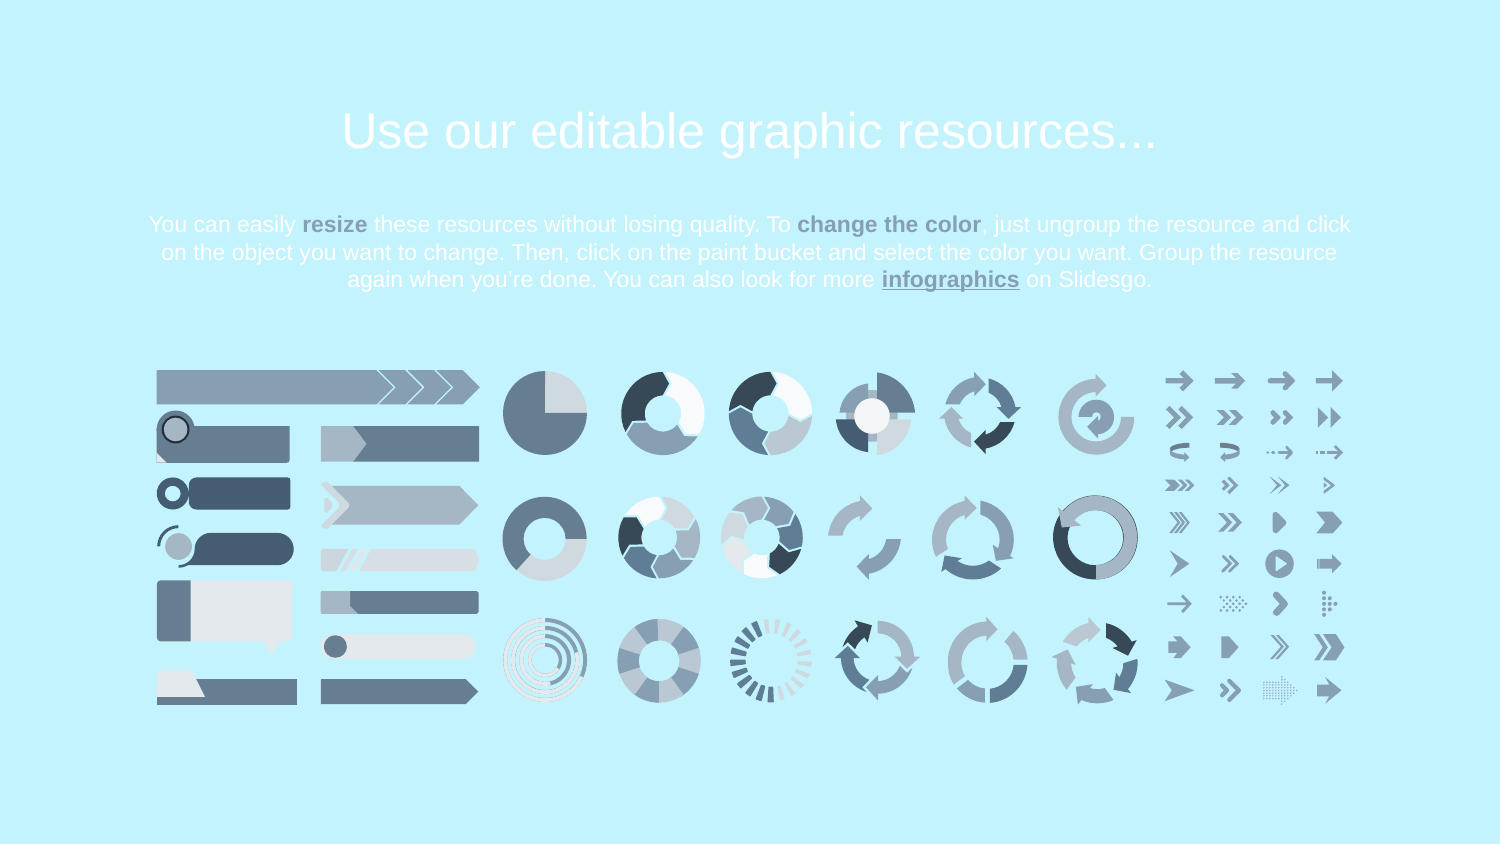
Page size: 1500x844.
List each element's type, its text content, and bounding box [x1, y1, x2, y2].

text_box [1051, 616, 1138, 705]
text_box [730, 618, 812, 702]
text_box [156, 524, 295, 568]
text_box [156, 369, 481, 405]
text_box You can easily resize these resources without losing quality. To change the color, just ungroup the resource and click on the object you want to change. Then, click on the paint bucket and select the color you want. Group the resource again when you’re done. You can also look for more infographics on Slidesgo. [118, 194, 1382, 329]
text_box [1265, 445, 1294, 460]
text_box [1038, 495, 1139, 580]
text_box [1315, 444, 1344, 461]
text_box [1045, 373, 1135, 455]
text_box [617, 618, 702, 703]
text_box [1323, 476, 1336, 494]
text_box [320, 481, 479, 530]
text_box [1317, 554, 1342, 574]
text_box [156, 412, 290, 464]
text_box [1218, 678, 1242, 703]
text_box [1164, 479, 1195, 492]
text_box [1313, 633, 1345, 661]
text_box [488, 603, 602, 717]
text_box [1272, 591, 1288, 616]
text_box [502, 370, 588, 456]
text_box [1221, 636, 1239, 659]
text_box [1221, 476, 1239, 495]
text_box [1220, 442, 1240, 462]
text_box [1315, 370, 1343, 392]
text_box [942, 616, 1028, 704]
title Use our editable graphic resources... [118, 83, 1382, 163]
text_box [1265, 549, 1294, 578]
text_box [1165, 405, 1194, 430]
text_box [1220, 554, 1240, 573]
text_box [1217, 512, 1243, 532]
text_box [320, 633, 477, 660]
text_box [1269, 476, 1290, 495]
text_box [320, 590, 479, 615]
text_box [1218, 595, 1248, 613]
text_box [320, 425, 480, 462]
text_box [1169, 550, 1190, 578]
text_box [1316, 511, 1343, 534]
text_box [502, 496, 587, 582]
text_box [1214, 373, 1246, 389]
text_box [1272, 511, 1287, 534]
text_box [320, 548, 480, 572]
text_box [1216, 409, 1244, 426]
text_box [1169, 511, 1191, 534]
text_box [834, 620, 921, 701]
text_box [938, 371, 1022, 455]
text_box [320, 679, 479, 705]
text_box [1167, 594, 1192, 613]
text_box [1317, 406, 1342, 429]
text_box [1269, 409, 1294, 426]
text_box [835, 372, 916, 456]
text_box [1317, 677, 1342, 704]
text_box [1169, 442, 1190, 462]
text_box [156, 580, 293, 656]
text_box [156, 477, 291, 510]
text_box [1168, 636, 1191, 659]
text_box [728, 371, 813, 456]
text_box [719, 496, 805, 579]
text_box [611, 371, 707, 456]
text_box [1320, 590, 1338, 618]
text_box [1269, 634, 1290, 660]
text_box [924, 495, 1015, 580]
text_box [1164, 679, 1195, 702]
text_box [1165, 370, 1194, 392]
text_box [616, 496, 703, 579]
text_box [1262, 675, 1298, 705]
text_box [156, 670, 298, 706]
text_box [1267, 371, 1295, 391]
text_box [827, 495, 901, 580]
